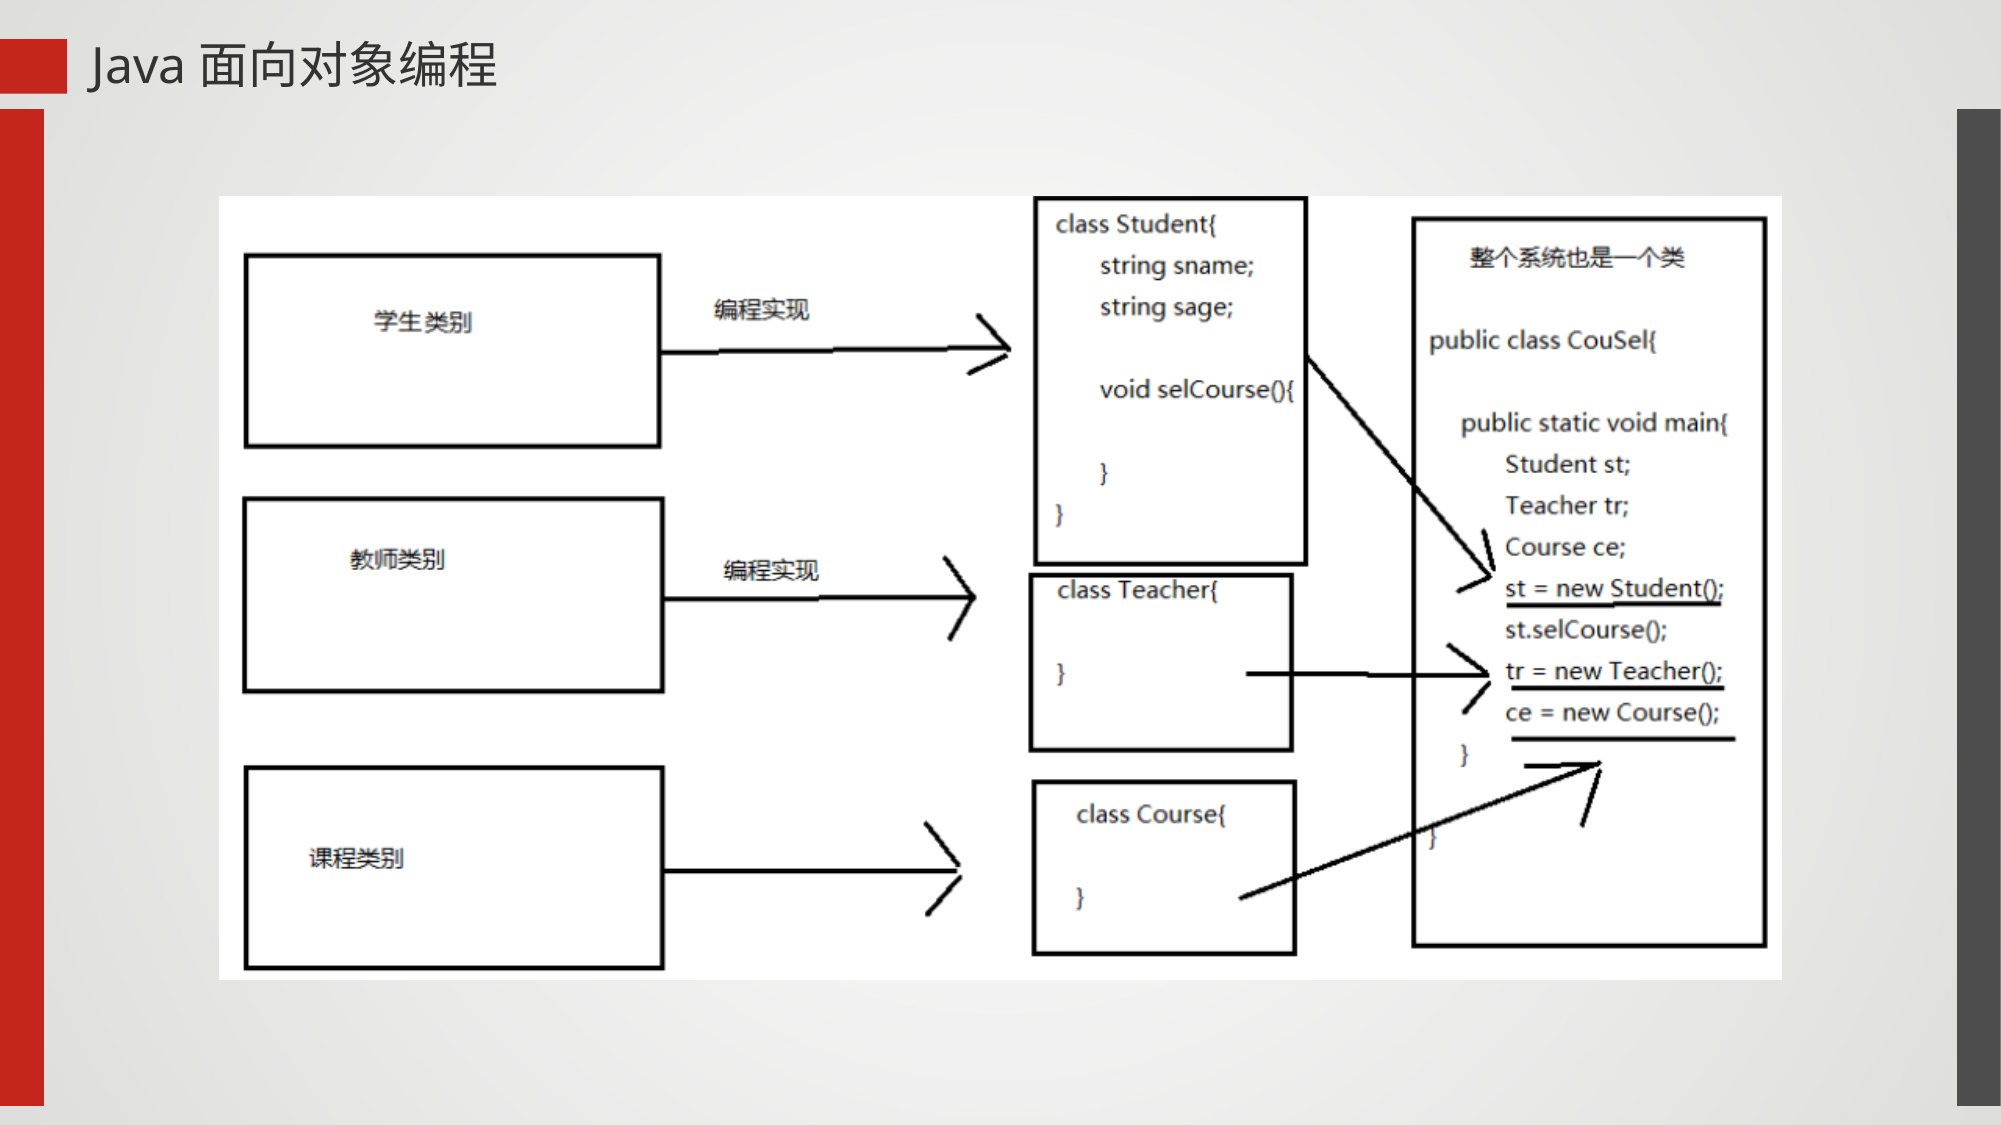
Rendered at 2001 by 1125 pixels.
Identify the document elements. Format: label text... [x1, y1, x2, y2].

text_box Java面向对象编程 [76, 26, 514, 101]
text_box [1957, 109, 2001, 1106]
text_box [0, 109, 44, 1106]
text_box [0, 39, 68, 94]
picture [0, 0, 2001, 1125]
